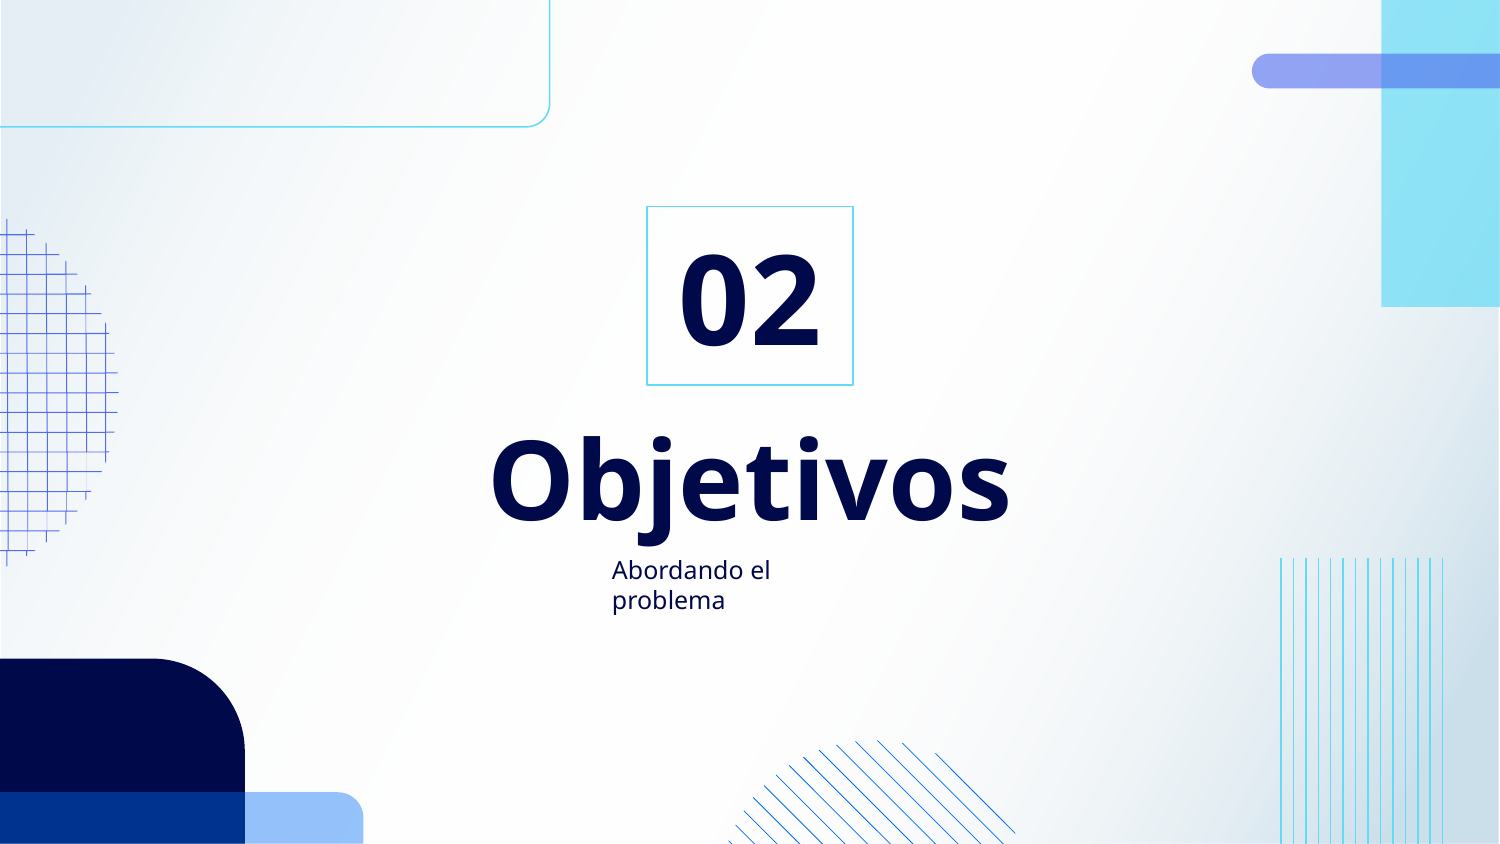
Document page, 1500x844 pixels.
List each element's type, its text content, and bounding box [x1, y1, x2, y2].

picture [29, 512, 46, 530]
picture [88, 413, 105, 431]
picture [9, 394, 26, 411]
picture [29, 473, 46, 491]
picture [68, 394, 85, 411]
picture [28, 315, 46, 333]
picture [88, 433, 105, 451]
picture [9, 413, 26, 431]
picture [87, 394, 105, 411]
picture [68, 433, 86, 451]
picture [48, 335, 65, 352]
picture [28, 354, 46, 372]
picture [48, 354, 66, 372]
picture [87, 354, 105, 372]
picture [1, 275, 6, 293]
picture [9, 493, 27, 510]
picture [87, 335, 105, 352]
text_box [1280, 558, 1443, 844]
picture [67, 335, 85, 352]
picture [1, 394, 7, 411]
picture [8, 236, 26, 254]
picture [48, 413, 66, 431]
picture [1, 335, 6, 352]
picture [1, 453, 7, 471]
picture [28, 295, 45, 313]
picture [48, 374, 66, 392]
picture [1, 354, 6, 372]
picture [9, 512, 27, 530]
picture [8, 315, 26, 333]
picture [48, 433, 66, 451]
picture [68, 374, 85, 392]
picture [67, 315, 85, 333]
picture [1, 0, 1499, 844]
picture [28, 394, 46, 411]
picture [28, 413, 46, 431]
picture [48, 453, 66, 471]
picture [1, 0, 548, 126]
picture [1, 315, 6, 333]
picture [1, 433, 7, 451]
picture [67, 295, 85, 313]
picture [9, 433, 26, 451]
picture [8, 275, 26, 293]
title Objetivos [455, 394, 1045, 549]
picture [8, 295, 26, 313]
text_box [0, 218, 119, 567]
picture [48, 394, 66, 411]
picture [68, 354, 85, 372]
picture [1, 295, 6, 313]
picture [68, 473, 86, 491]
picture [48, 473, 66, 491]
picture [1, 256, 6, 273]
picture [9, 473, 27, 491]
picture [28, 374, 46, 392]
picture [1, 236, 6, 254]
title 02 [646, 206, 854, 386]
picture [1, 413, 7, 431]
picture [29, 493, 46, 510]
picture [8, 256, 26, 273]
picture [47, 295, 65, 313]
picture [1, 374, 6, 392]
picture [29, 453, 46, 471]
picture [9, 453, 27, 471]
picture [1, 473, 7, 491]
subtitle Abordando el problema [596, 539, 904, 598]
picture [28, 335, 46, 352]
picture [48, 315, 65, 333]
picture [28, 256, 45, 273]
picture [8, 374, 26, 392]
picture [9, 532, 27, 550]
picture [28, 433, 46, 451]
picture [68, 453, 86, 471]
picture [1, 512, 7, 530]
picture [8, 335, 26, 352]
picture [68, 413, 86, 431]
picture [1, 493, 7, 510]
picture [1, 532, 7, 550]
picture [48, 493, 66, 510]
picture [87, 374, 105, 392]
picture [28, 275, 45, 293]
picture [47, 275, 65, 293]
picture [8, 354, 26, 372]
